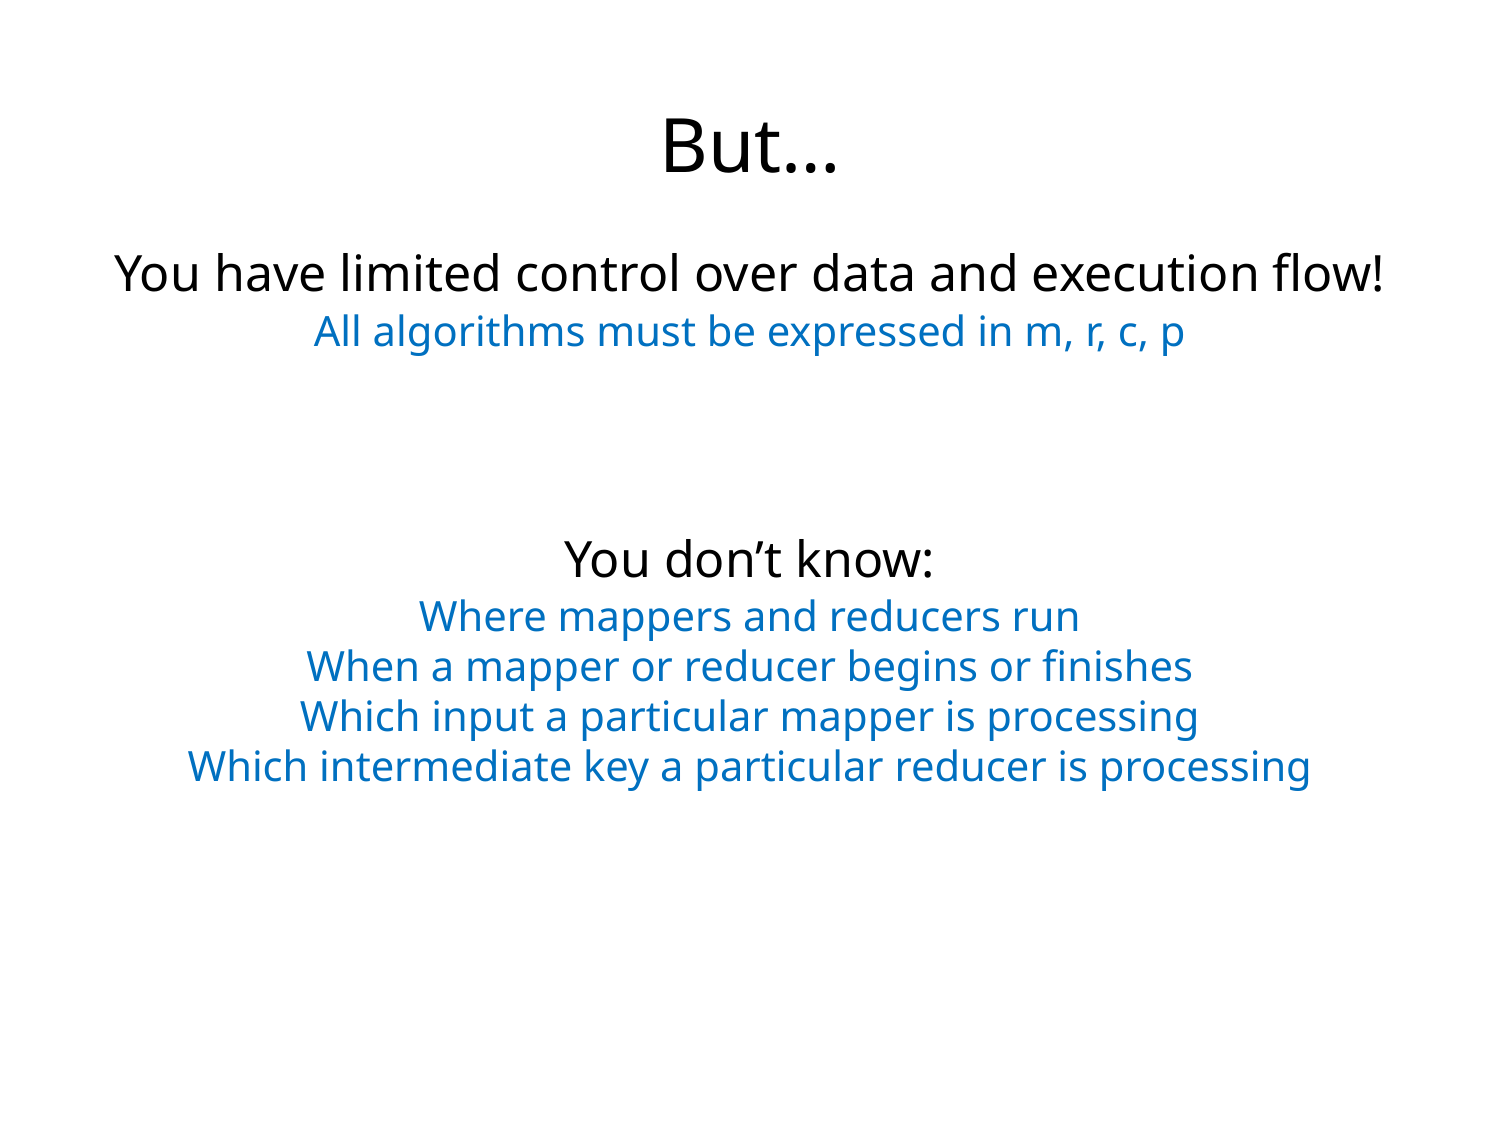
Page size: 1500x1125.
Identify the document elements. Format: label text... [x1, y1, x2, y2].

text_box You have limited control over data and execution flow! [0, 234, 1500, 296]
text_box You don’t know: [0, 520, 1500, 582]
text_box Where mappers and reducers run When a mapper or reducer begins or finishes Which input a particular mapper is processing Which intermediate key a particular reducer is processing [0, 582, 1500, 798]
text_box But… [0, 90, 1500, 203]
text_box All algorithms must be expressed in m, r, c, p [0, 296, 1500, 362]
